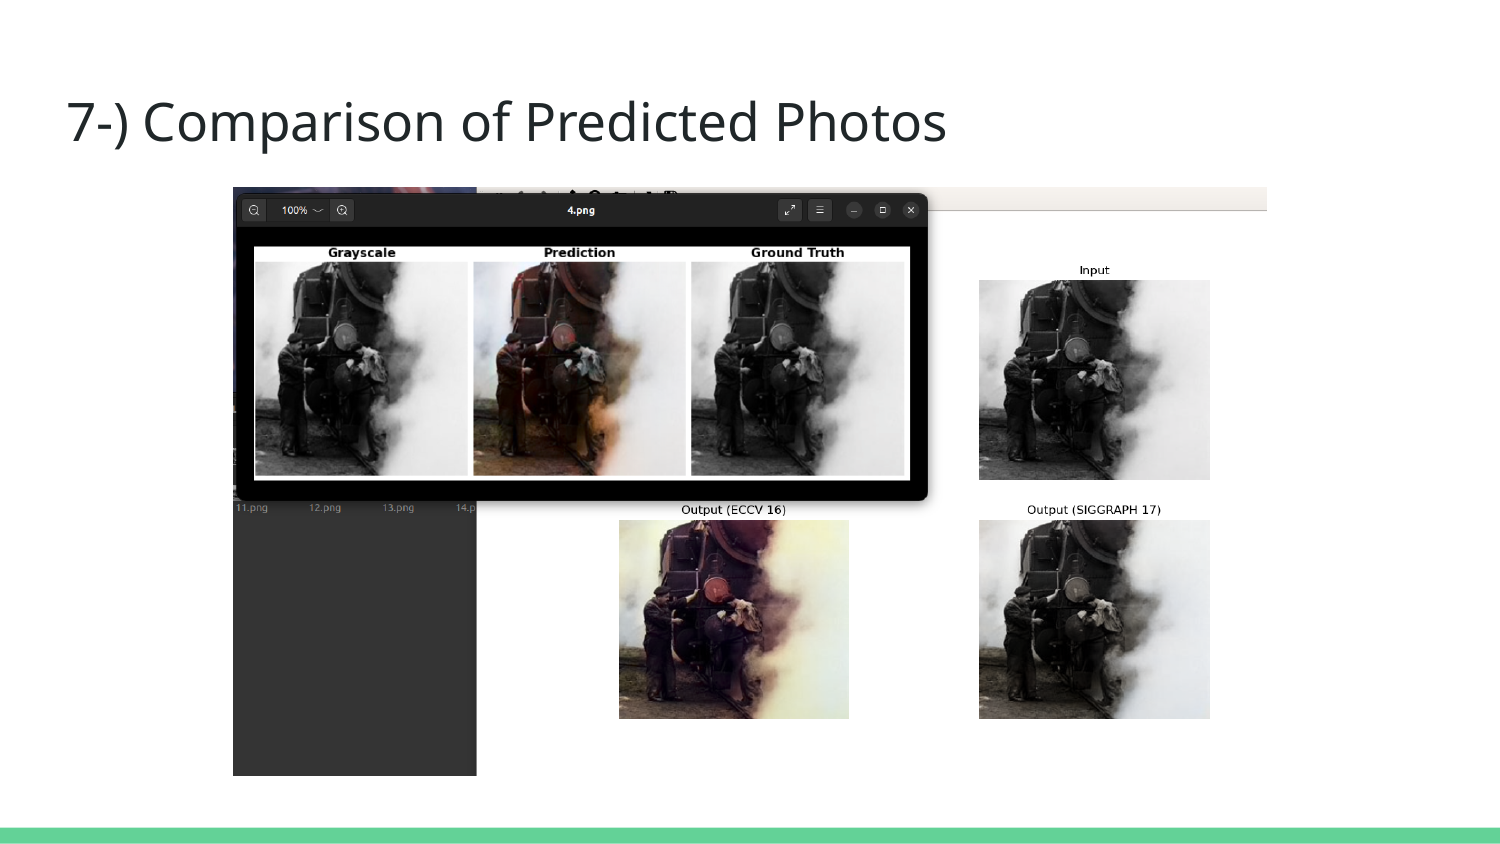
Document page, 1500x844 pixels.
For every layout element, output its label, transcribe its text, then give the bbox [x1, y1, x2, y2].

picture [232, 187, 1268, 776]
title 7-) Comparison of Predicted Photos [51, 72, 1449, 167]
